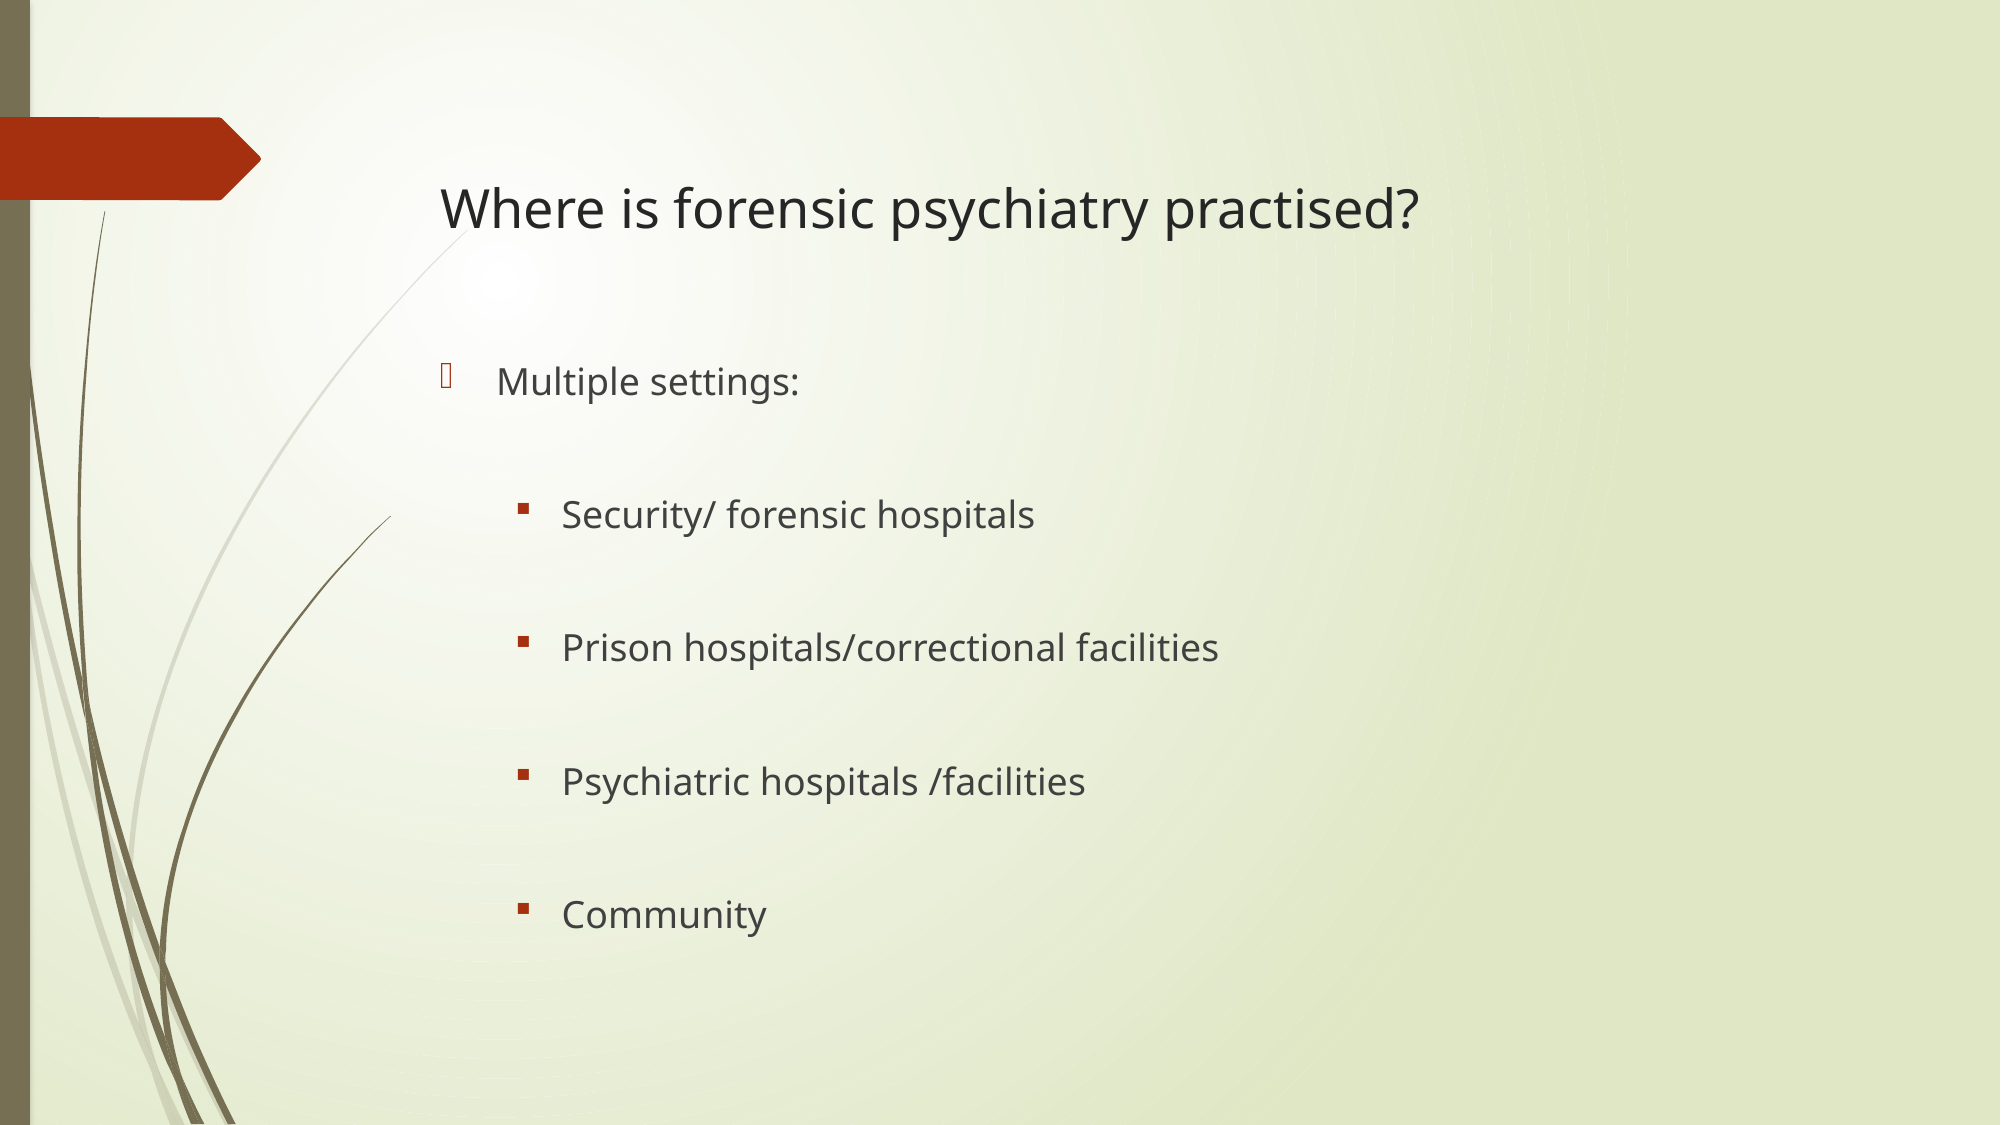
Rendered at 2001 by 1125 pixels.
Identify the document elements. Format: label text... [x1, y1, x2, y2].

list Multiple settings: Security/ forensic hospitals Prison hospitals/correctional facilities Psychiatric hospitals /facilities Community [424, 350, 1888, 970]
title Where is forensic psychiatry practised? [425, 102, 1888, 313]
